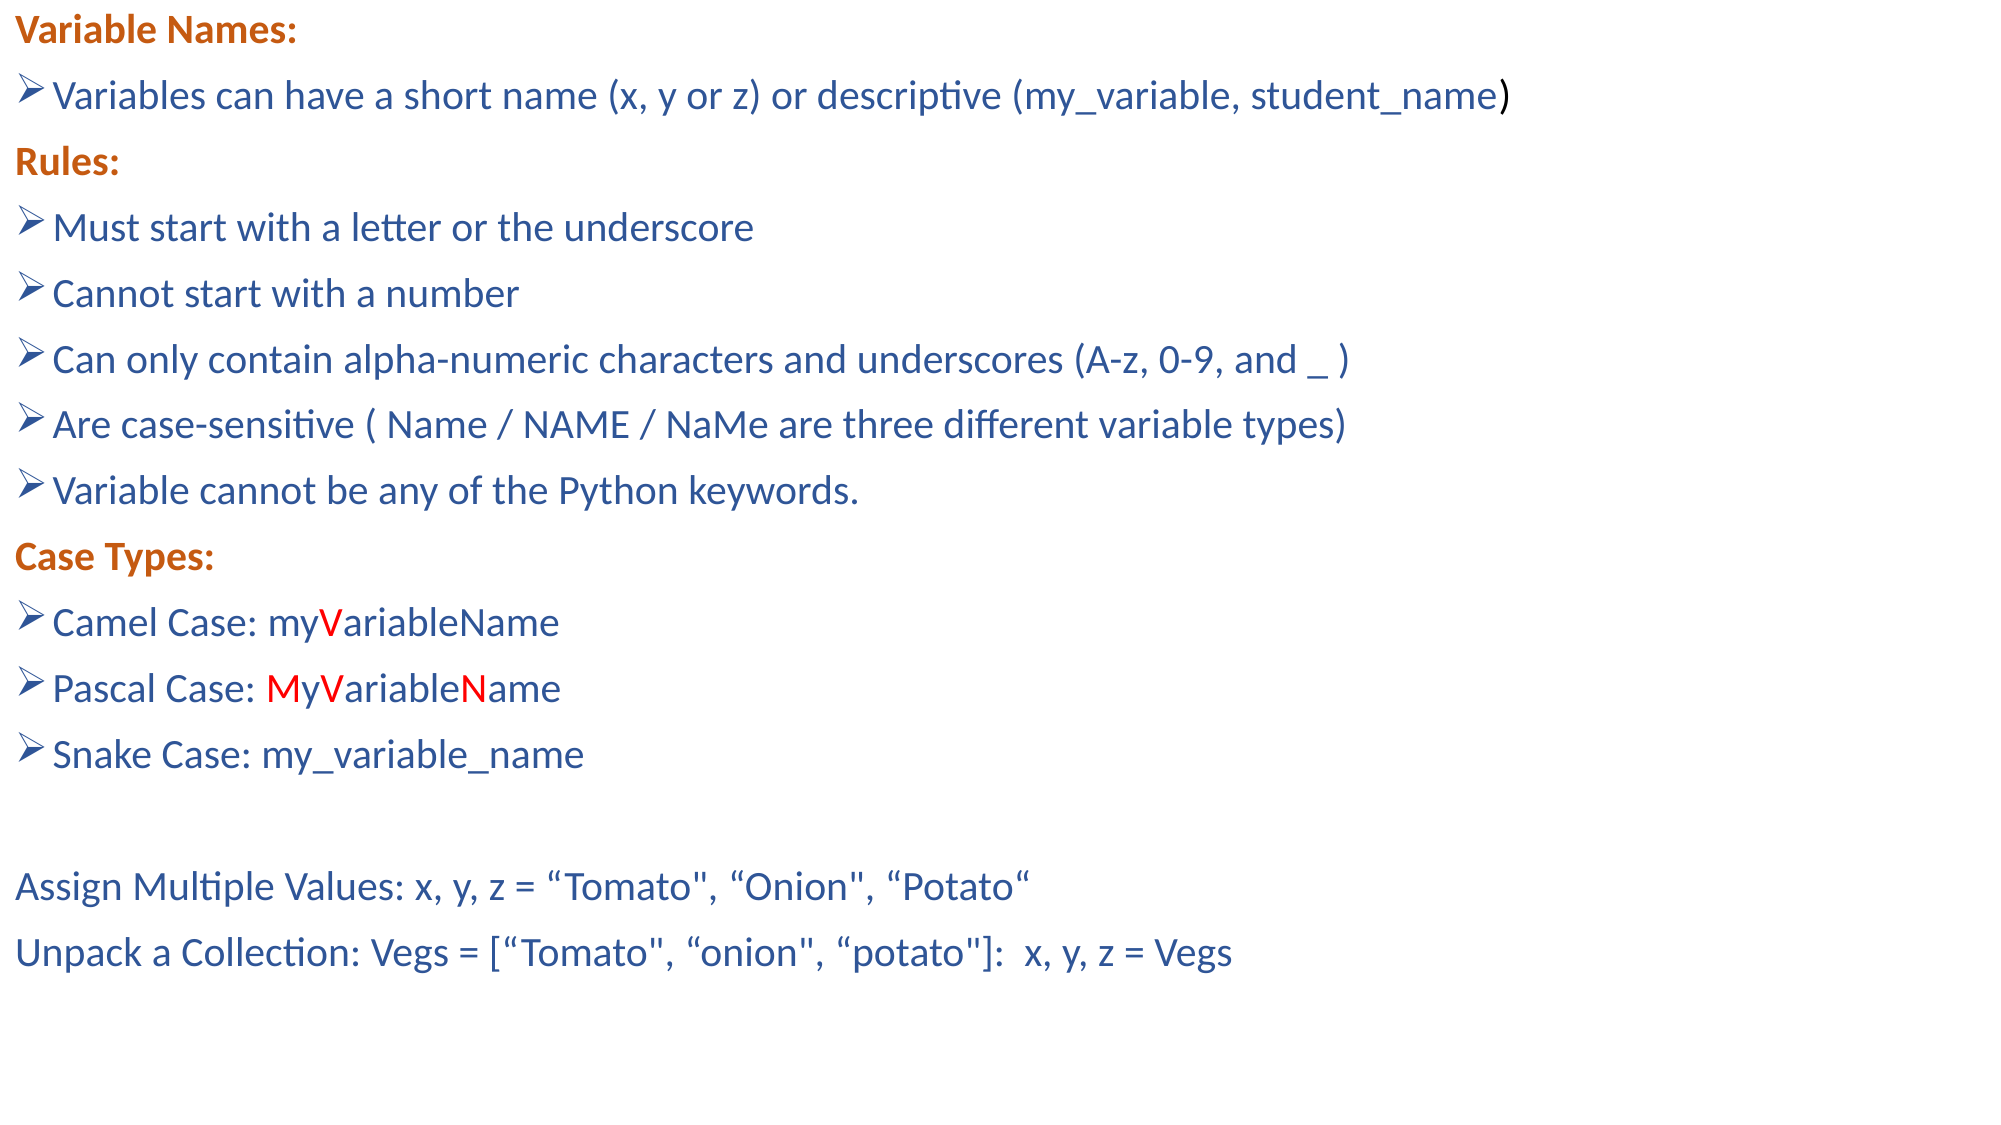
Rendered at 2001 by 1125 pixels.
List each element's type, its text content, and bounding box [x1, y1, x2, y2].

list Variable Names: Variables can have a short name (x, y or z) or descriptive (my_variable, student_name) Rules: Must start with a letter or the underscore Cannot start with a number Can only contain alpha-numeric characters and underscores (A-z, 0-9, and _ ) Are case-sensitive ( Name / NAME / NaMe are three different variable types) Variable cannot be any of the Python keywords. Case Types: Camel Case: myVariableName Pascal Case: MyVariableName Snake Case: my_variable_name Assign Multiple Values: x, y, z = “Tomato", “Onion", “Potato“ Unpack a Collection: Vegs = [“Tomato", “onion", “potato"]: x, y, z = Vegs [0, 0, 2000, 1125]
